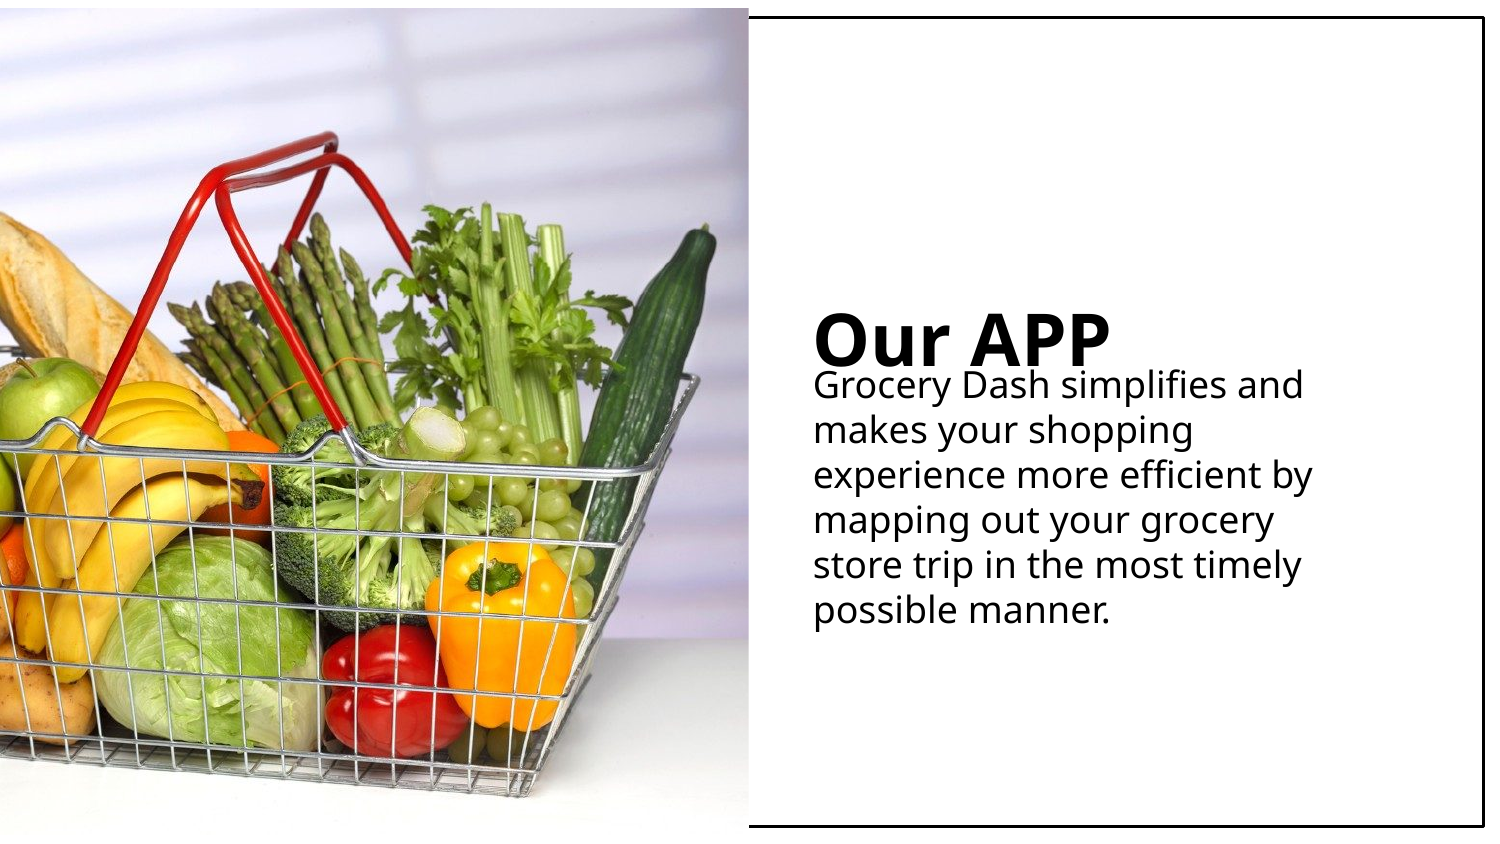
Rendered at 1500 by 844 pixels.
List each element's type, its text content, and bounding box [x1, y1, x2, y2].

subtitle Grocery Dash simplifies and makes your shopping experience more efficient by mapping out your grocery store trip in the most timely possible manner. [797, 399, 1383, 593]
picture [0, 7, 749, 835]
title Our APP [797, 278, 1427, 373]
